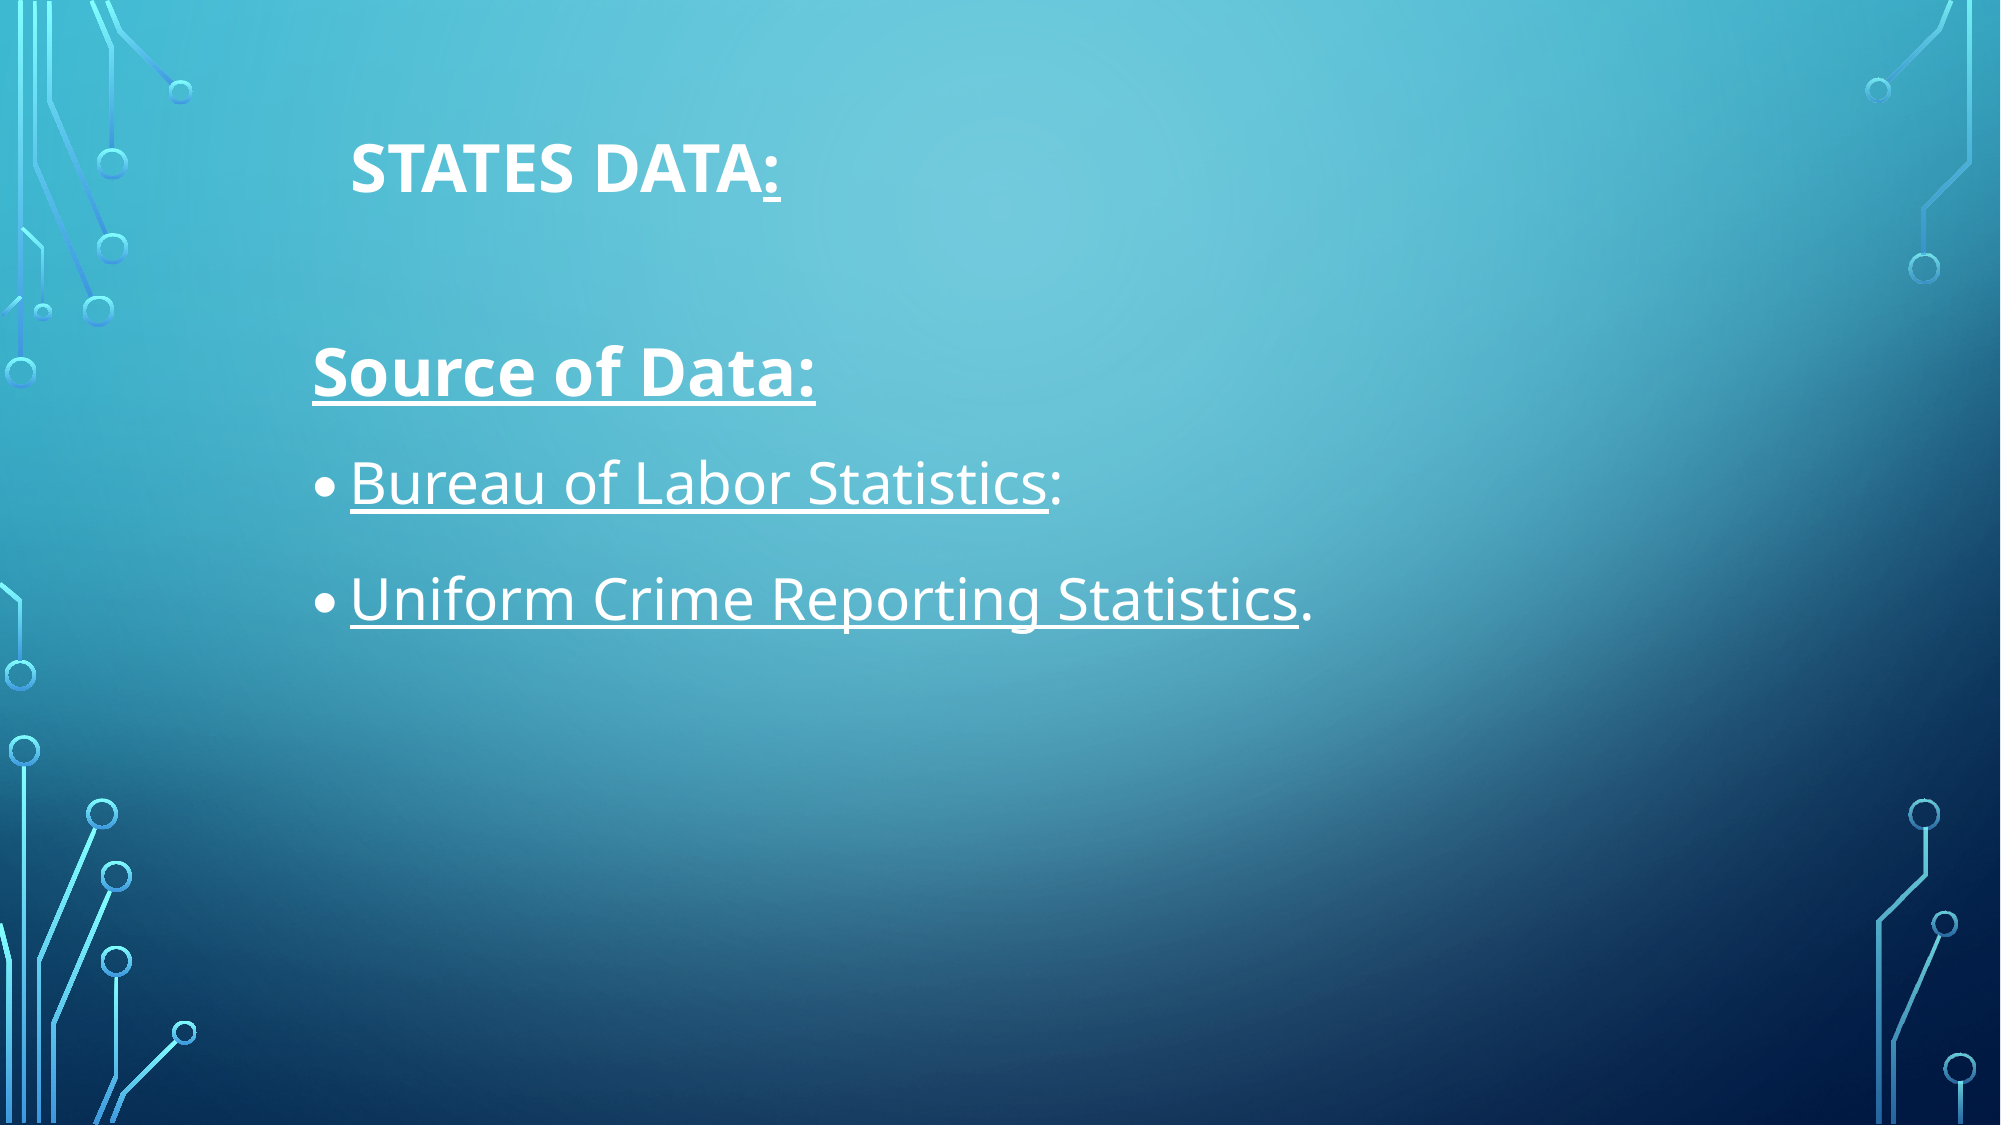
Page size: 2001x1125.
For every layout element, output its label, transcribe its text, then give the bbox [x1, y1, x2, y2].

title States Data: [335, 120, 957, 215]
list Source of Data: Bureau of Labor Statistics: Uniform Crime Reporting Statistics. [297, 215, 1432, 1086]
